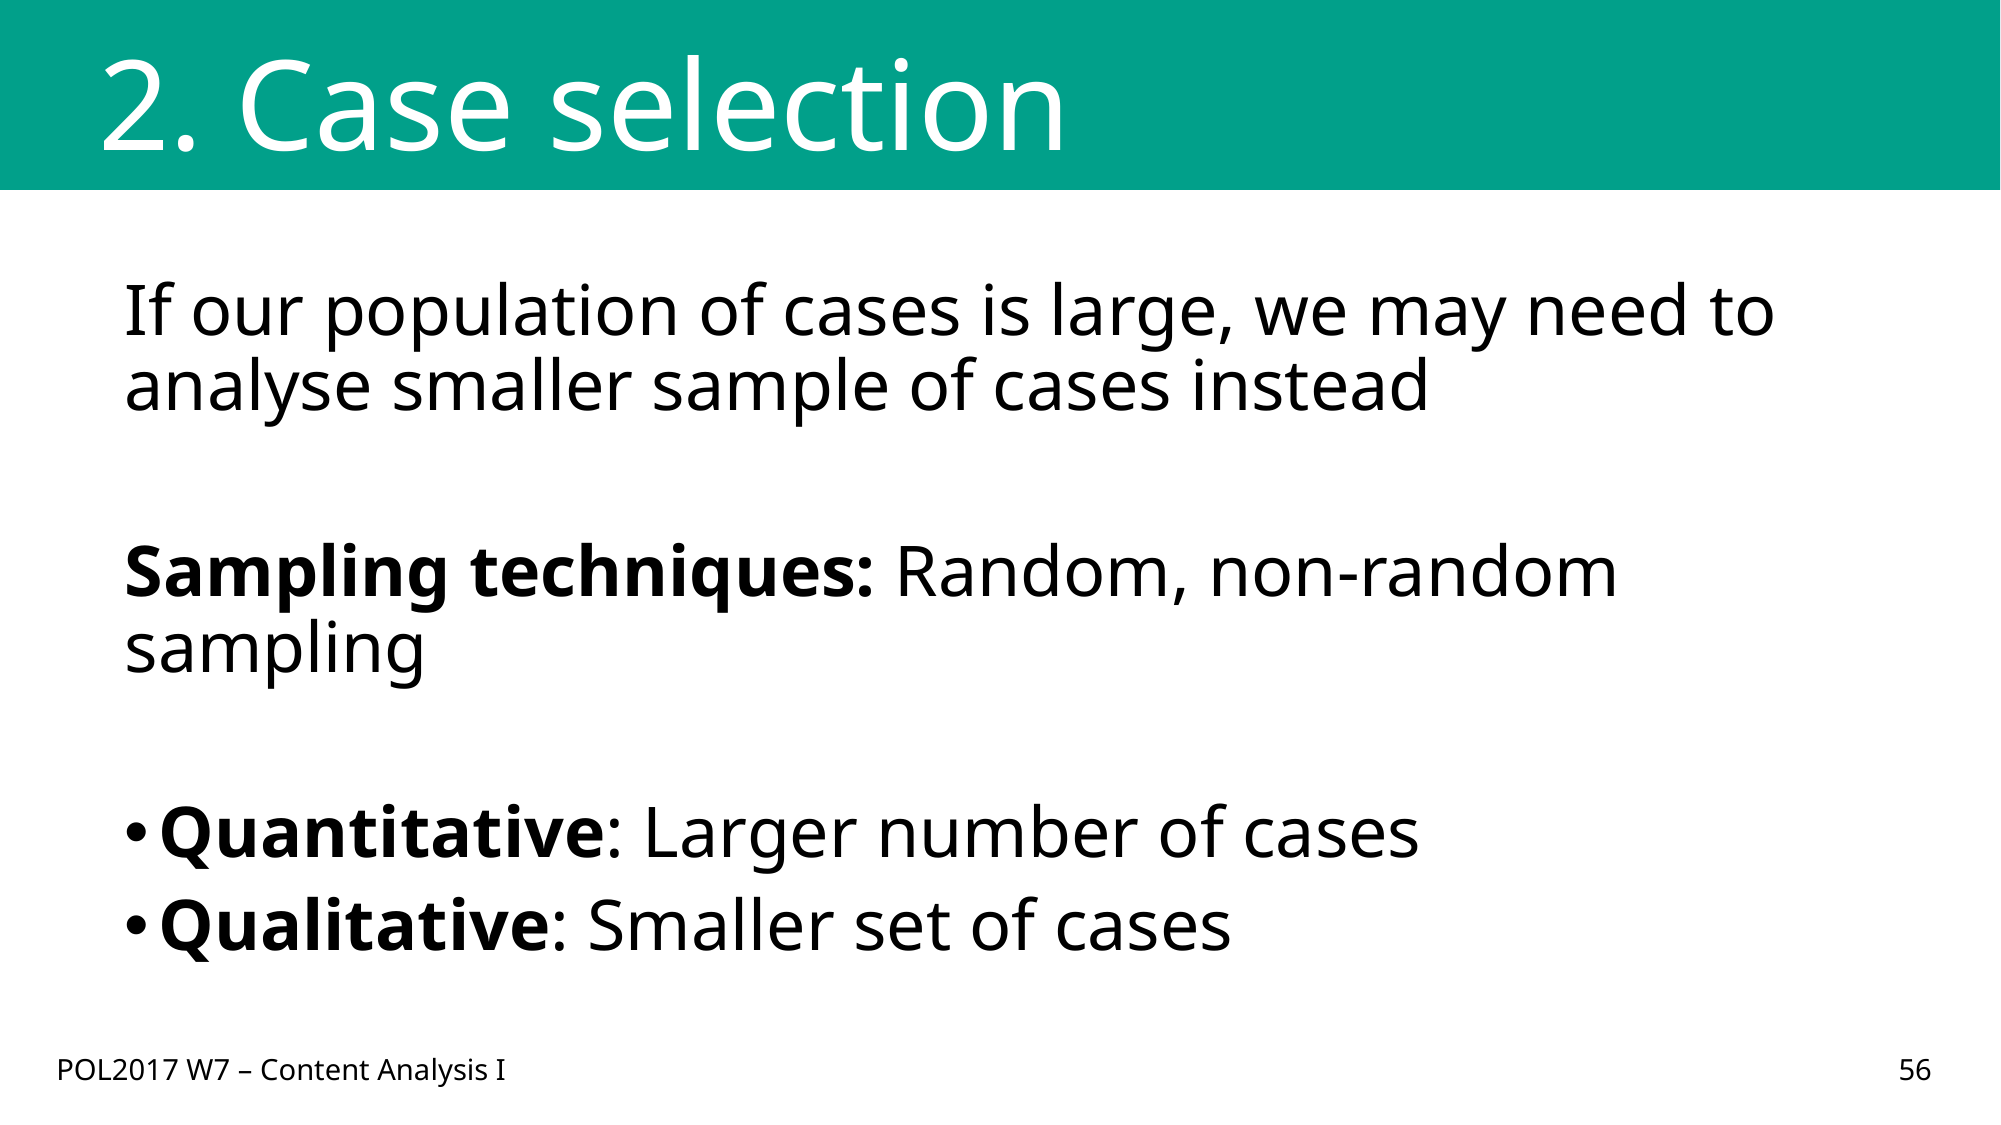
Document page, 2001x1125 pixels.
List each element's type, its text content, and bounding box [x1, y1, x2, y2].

footer POL2017 W7 – Content Analysis I [41, 1043, 675, 1104]
title 2. Case selection [83, 15, 2000, 205]
text_box [0, 0, 2000, 190]
list If our population of cases is large, we may need to analyse smaller sample of cases instead Sampling techniques: Random, non-random sampling Quantitative: Larger number of cases Qualitative: Smaller set of cases [109, 267, 1919, 982]
slide_number 56 [1524, 1043, 1947, 1104]
